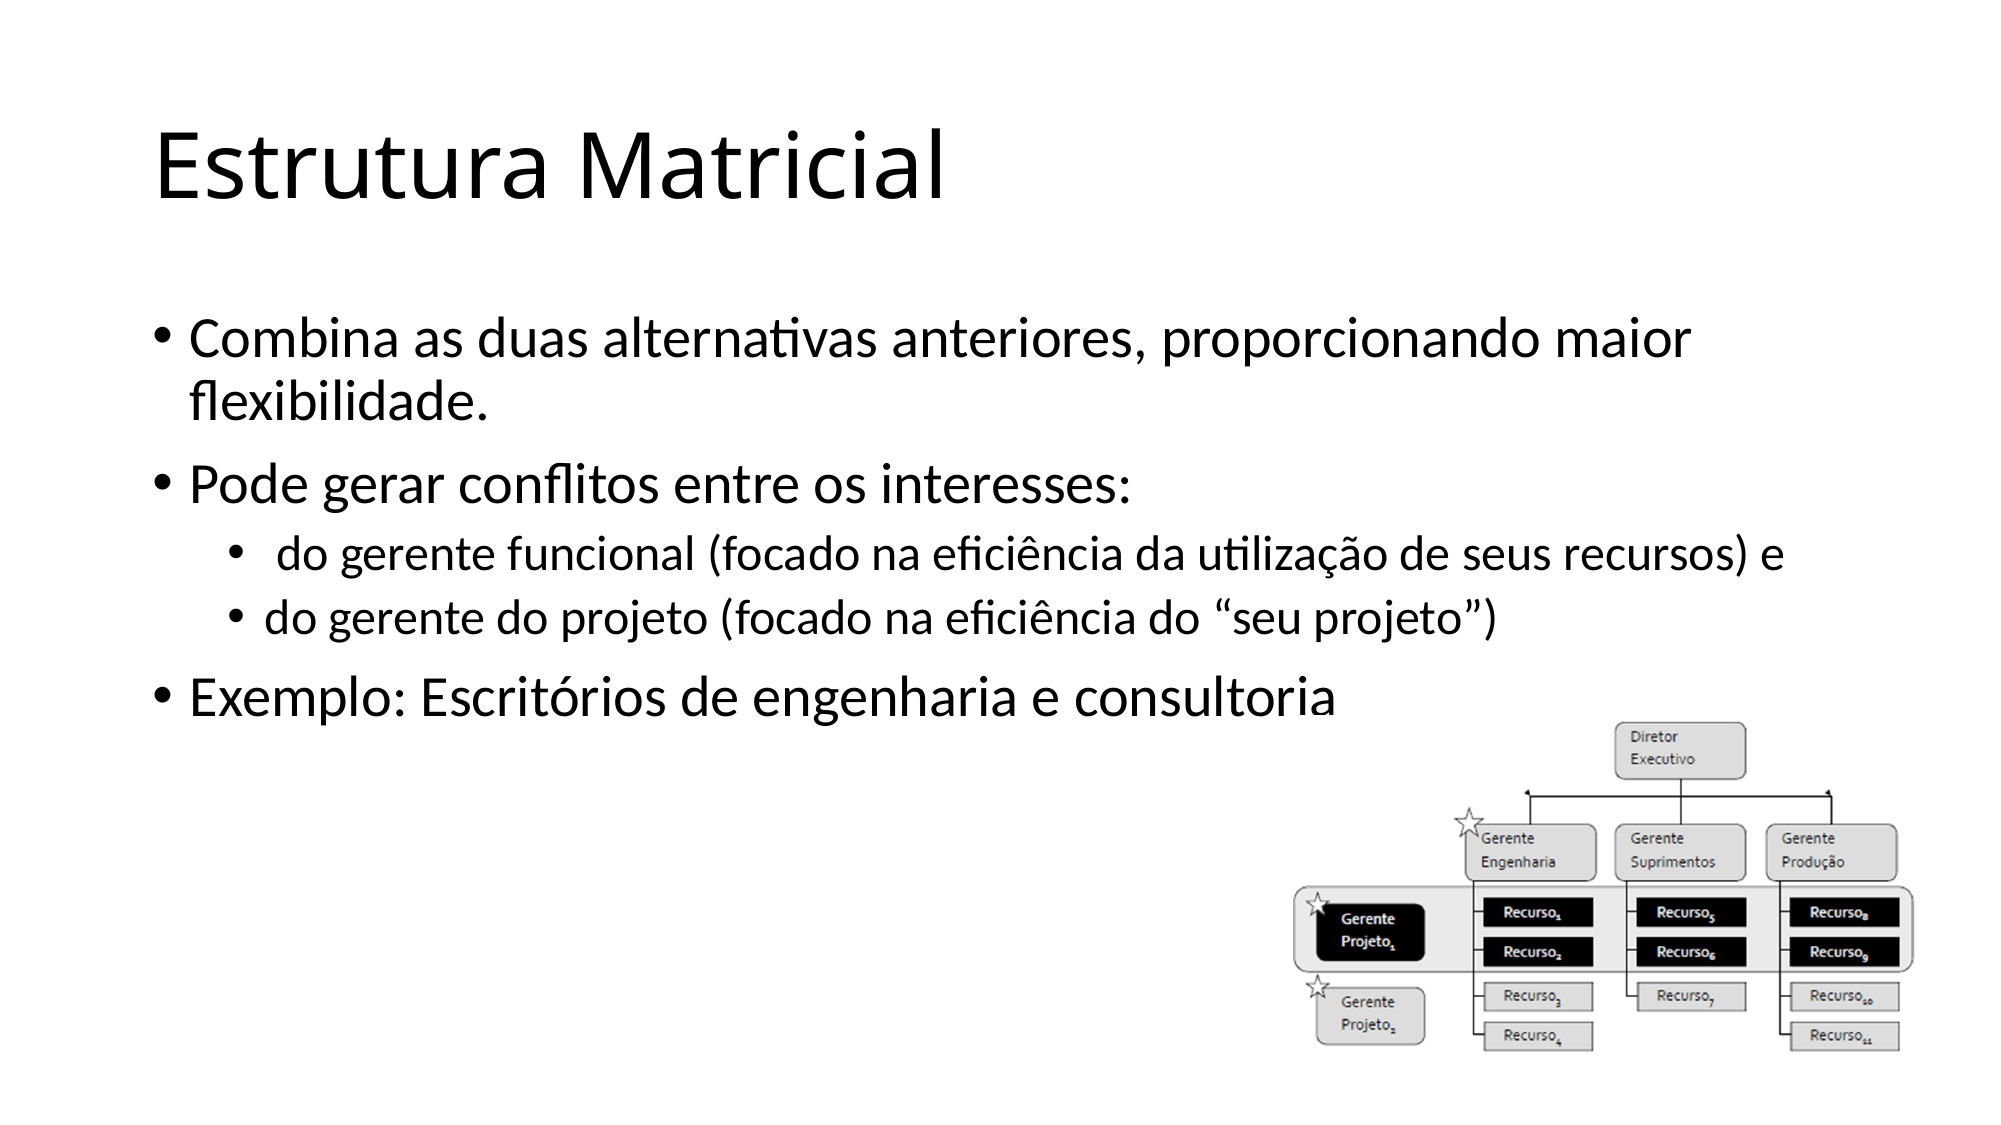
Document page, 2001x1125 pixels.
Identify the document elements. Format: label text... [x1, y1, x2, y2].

title Estrutura Matricial [137, 59, 1863, 278]
list Combina as duas alternativas anteriores, proporcionando maior flexibilidade. Pode gerar conflitos entre os interesses: do gerente funcional (focado na eficiência da utilização de seus recursos) e do gerente do projeto (focado na eficiência do “seu projeto”) Exemplo: Escritórios de engenharia e consultoria [137, 299, 1863, 1014]
picture [1293, 715, 1923, 1066]
